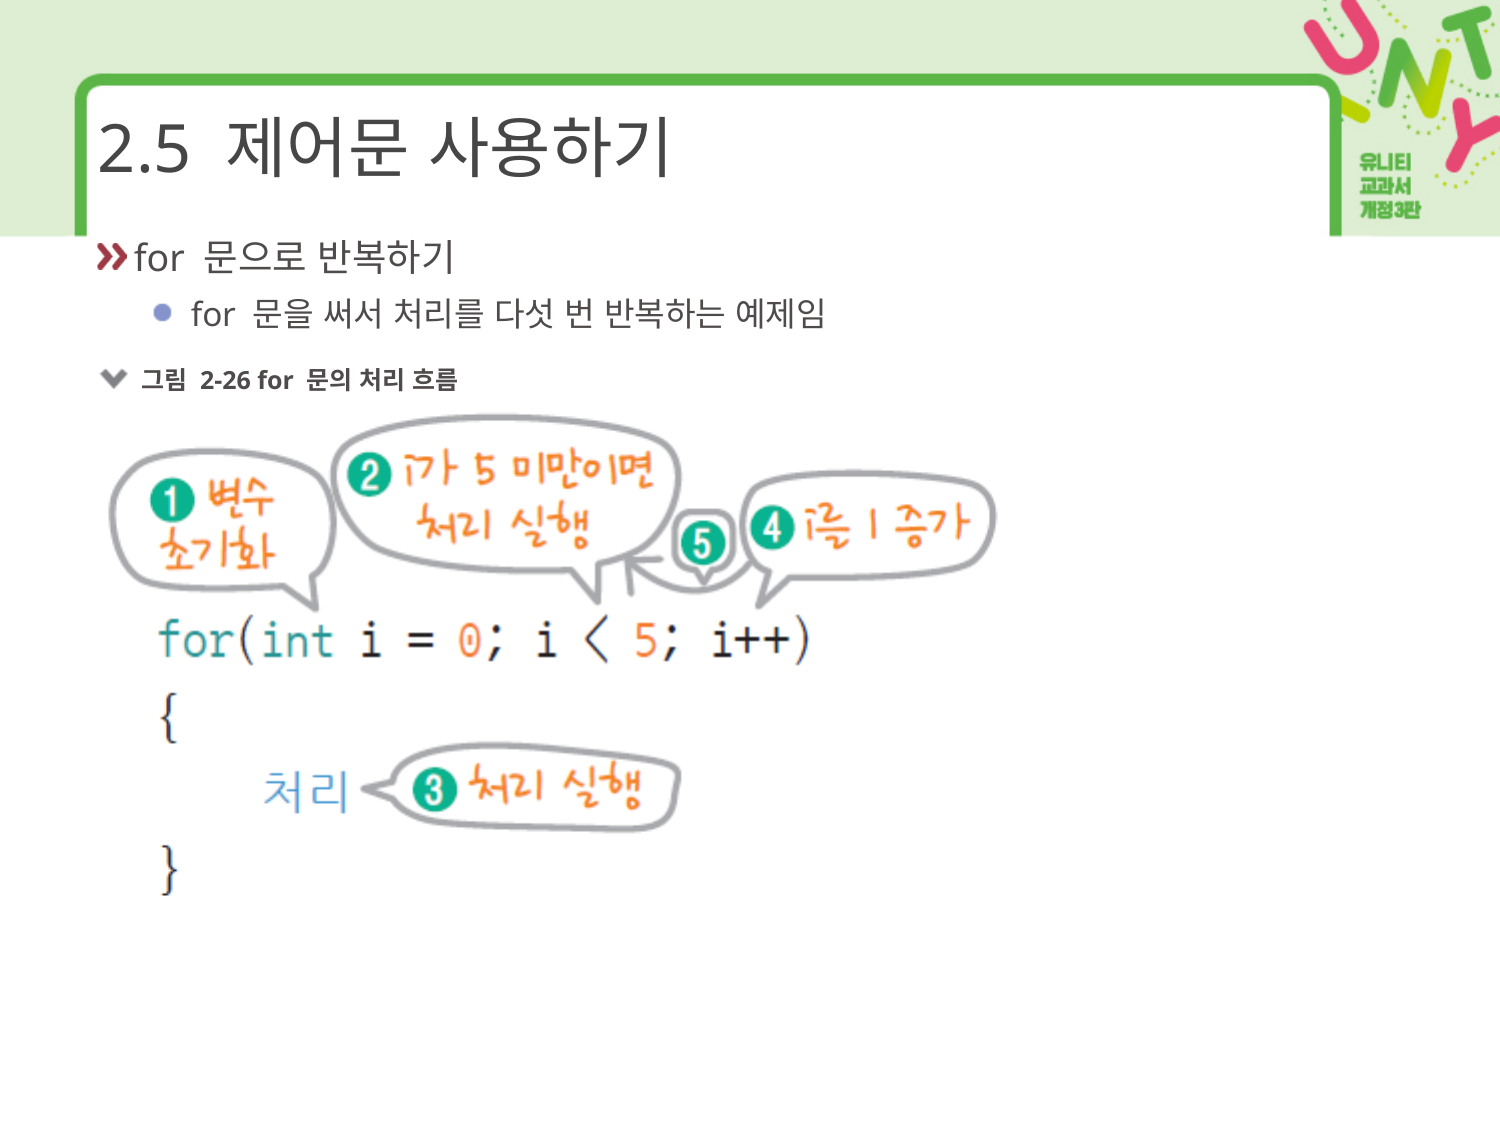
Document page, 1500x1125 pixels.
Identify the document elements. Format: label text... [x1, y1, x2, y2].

title 2.5 제어문 사용하기 [82, 61, 1413, 193]
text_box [97, 354, 1459, 410]
picture [0, 0, 1500, 1125]
list for 문으로 반복하기 for 문을 써서 처리를 다섯 번 반복하는 예제임 [81, 222, 1412, 1037]
